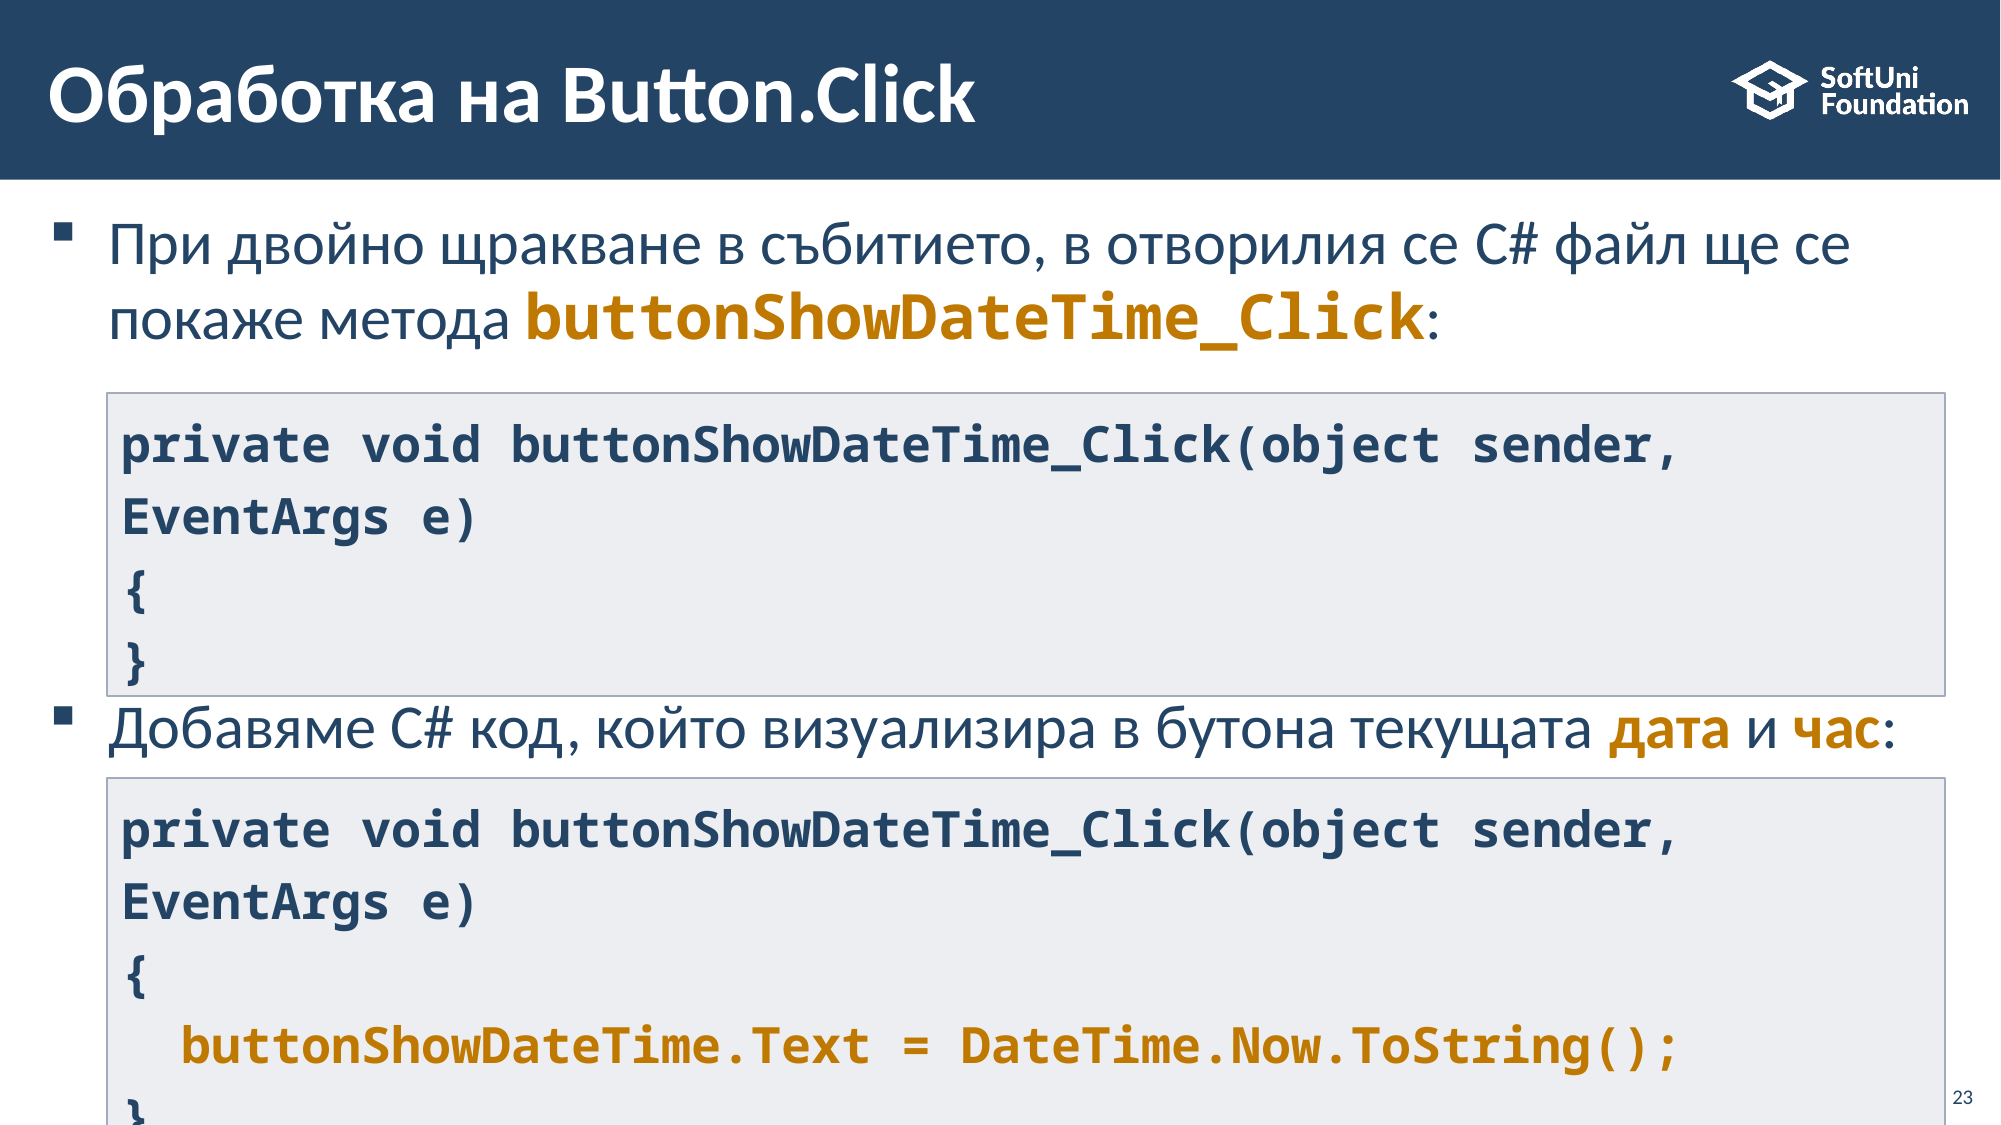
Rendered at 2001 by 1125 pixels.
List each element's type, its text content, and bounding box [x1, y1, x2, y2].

text_box private void buttonShowDateTime_Click(object sender, EventArgs e) { buttonShowDateTime.Text = DateTime.Now.ToString(); } [106, 778, 1945, 1125]
picture [1731, 60, 1968, 120]
slide_number 23 [1927, 1067, 1989, 1117]
list При двойно щракване в събитието, в отворилия се C# файл ще се покаже метода buttonShowDateTime_Click: Добавяме C# код, който визуализира в бутона текущата дата и час: [31, 196, 1970, 1104]
title Обработка на Button.Click [31, 16, 1716, 162]
text_box private void buttonShowDateTime_Click(object sender, EventArgs e) { } [106, 393, 1945, 697]
